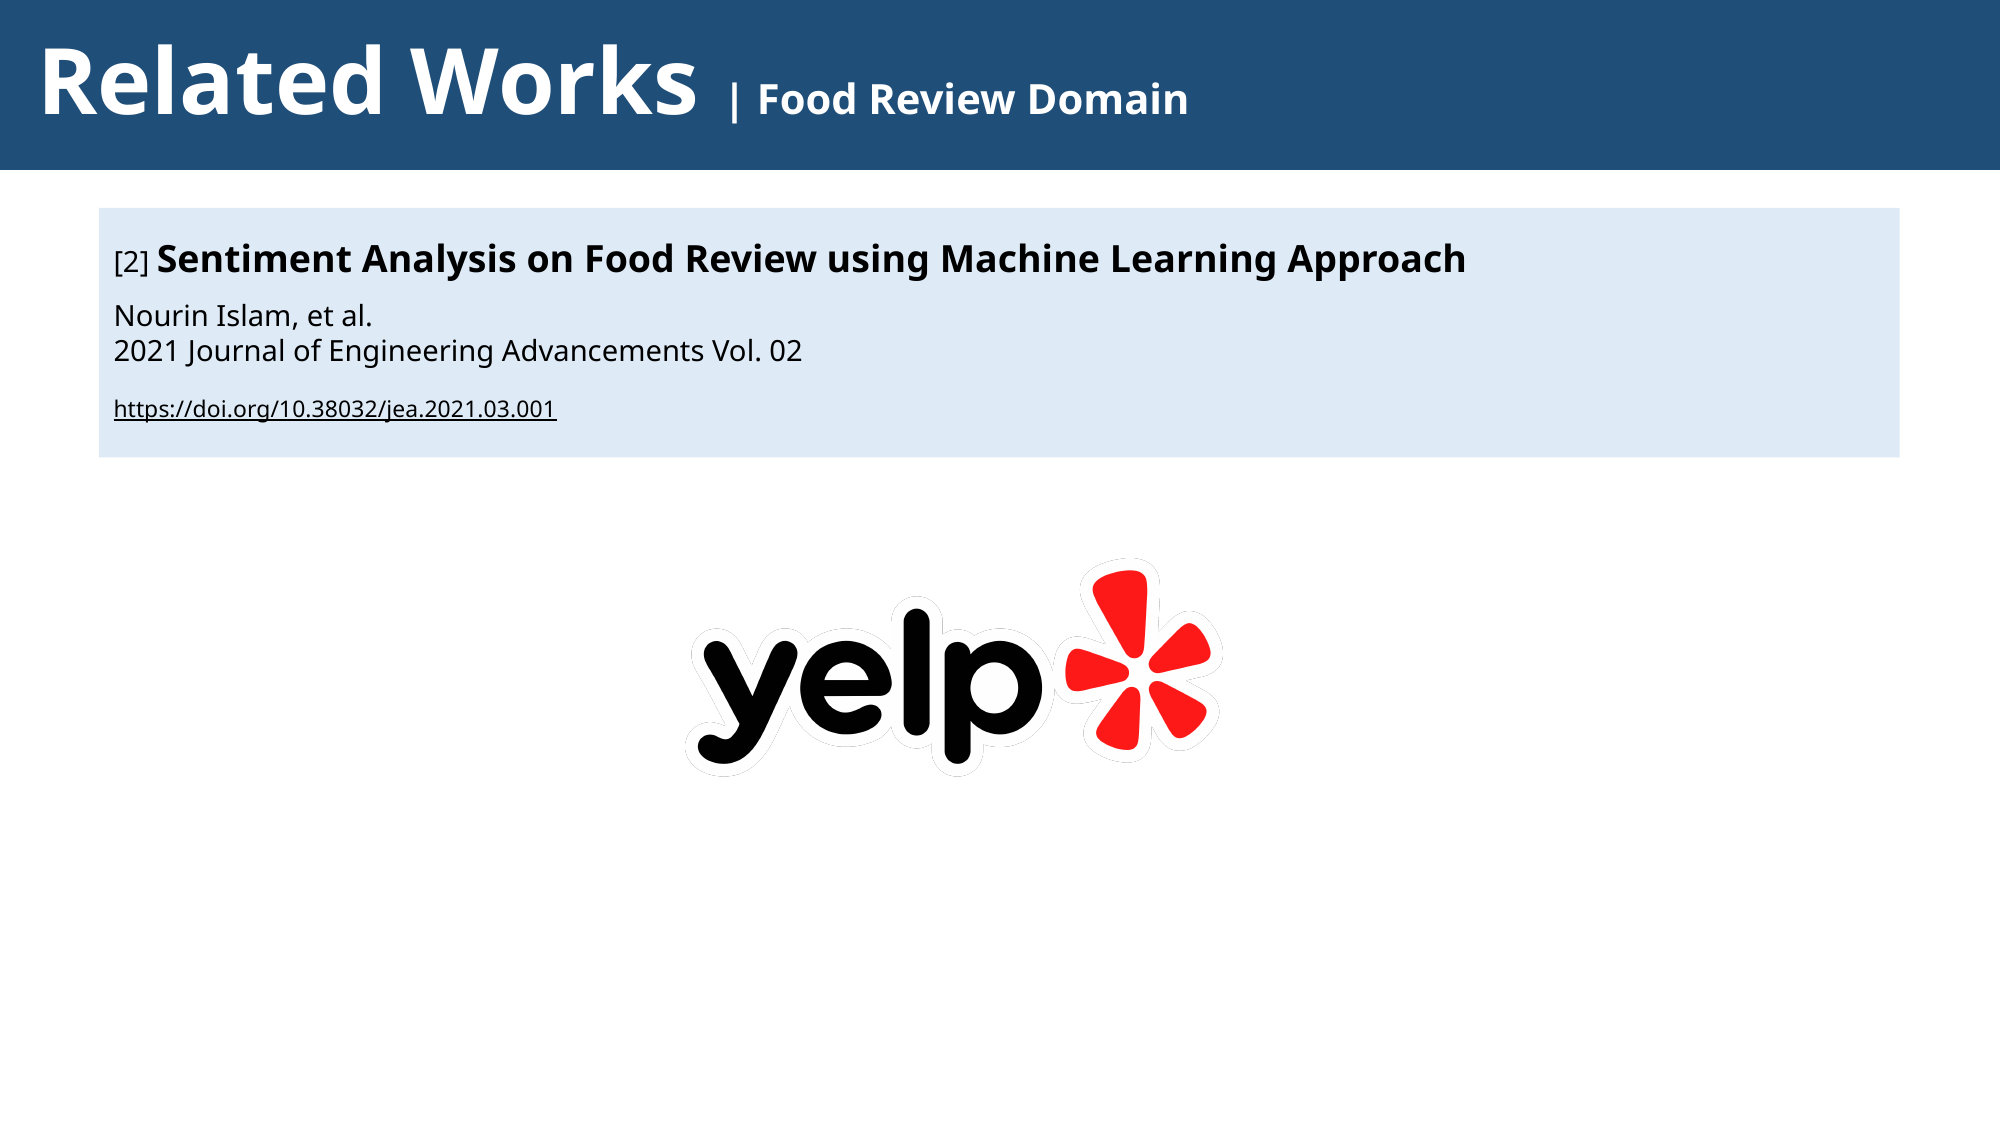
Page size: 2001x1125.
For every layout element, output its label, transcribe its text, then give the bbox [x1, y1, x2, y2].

picture [685, 558, 1223, 777]
text_box [2] Sentiment Analysis on Food Review using Machine Learning Approach Nourin Islam, et al. 2021 Journal of Engineering Advancements Vol. 02 https://doi.org/10.38032/jea.2021.03.001 [98, 204, 1900, 434]
text_box [98, 207, 1901, 458]
title Related Works | Food Review Domain [0, 0, 2000, 170]
